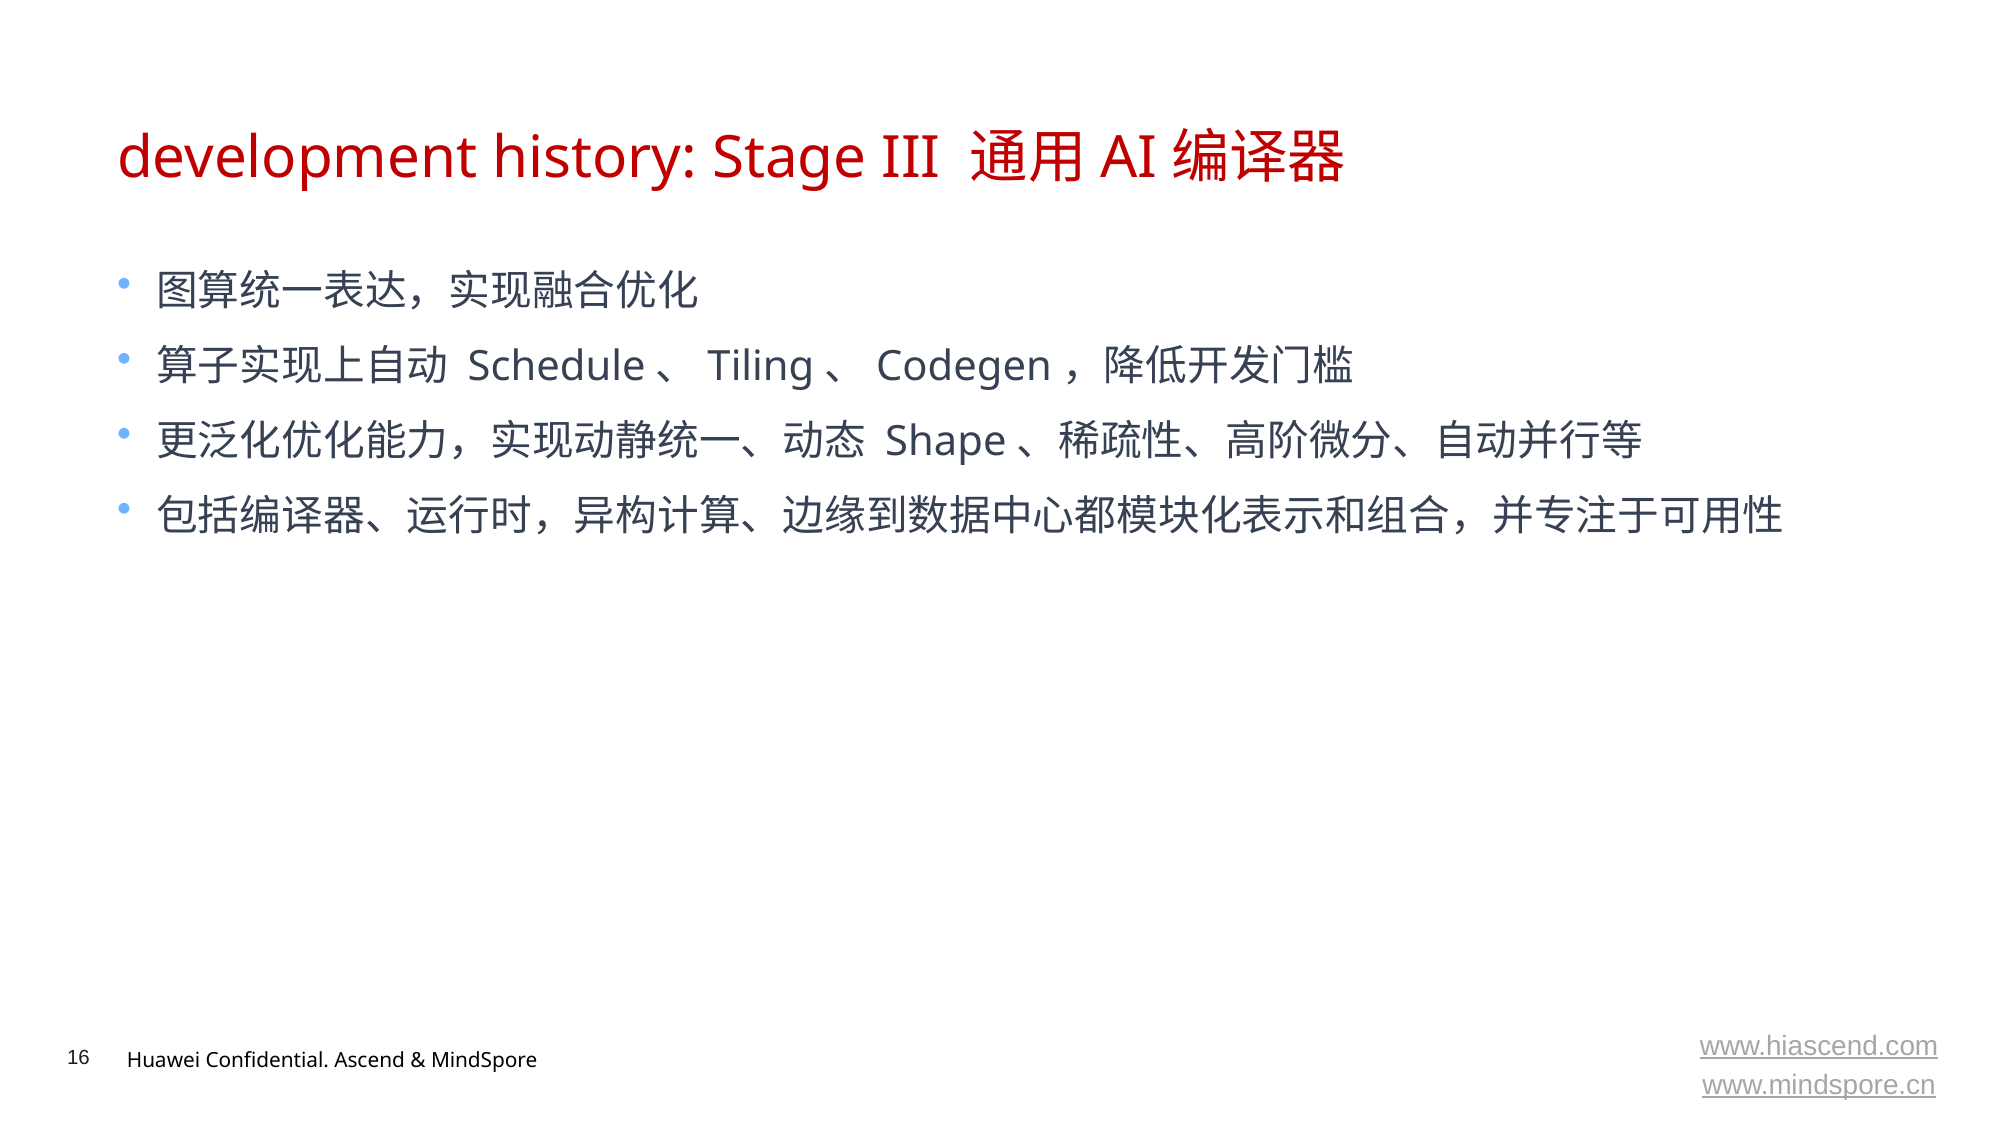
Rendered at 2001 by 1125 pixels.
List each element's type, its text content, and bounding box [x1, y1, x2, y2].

list 图算统一表达，实现融合优化 算子实现上自动 Schedule、Tiling、Codegen，降低开发门槛 更泛化优化能力，实现动静统一、动态 Shape、稀疏性、高阶微分、自动并行等 包括编译器、运行时，异构计算、边缘到数据中心都模块化表示和组合，并专注于可用性 [102, 231, 1901, 988]
title development history: Stage III 通用AI编译器 [102, 111, 1901, 209]
